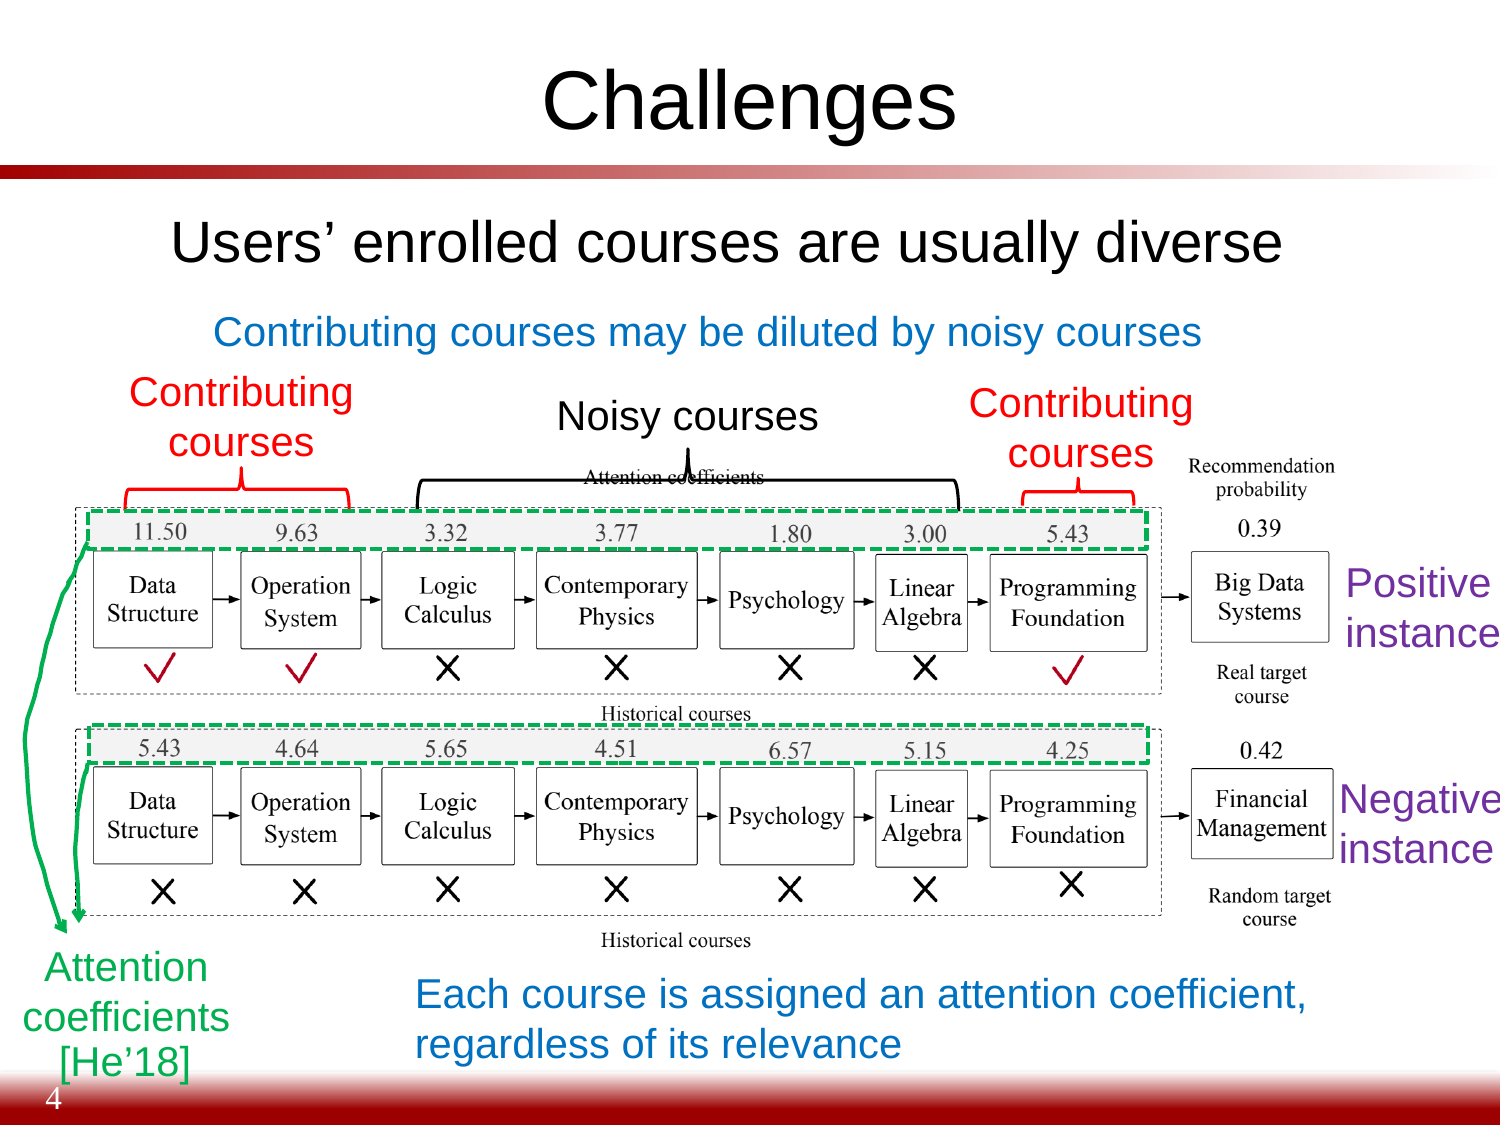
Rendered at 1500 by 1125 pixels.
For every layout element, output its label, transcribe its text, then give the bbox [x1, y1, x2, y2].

text_box [22, 577, 69, 934]
text_box Each course is assigned an attention coefficient, regardless of its relevance [400, 959, 1422, 1074]
text_box Users’ enrolled courses are usually diverse [156, 197, 1301, 282]
text_box Contributing courses [95, 357, 388, 447]
text_box [He’18] [44, 1027, 218, 1092]
title Challenges [40, 30, 1460, 162]
text_box Negative instance [1345, 763, 1500, 879]
text_box Contributing courses may be diluted by noisy courses [198, 297, 1376, 362]
text_box Positive instance [1345, 548, 1500, 664]
text_box Contributing courses [940, 368, 1222, 447]
text_box Attention coefficients [5, 932, 248, 1048]
text_box Noisy courses [508, 381, 867, 447]
picture [74, 448, 1341, 955]
